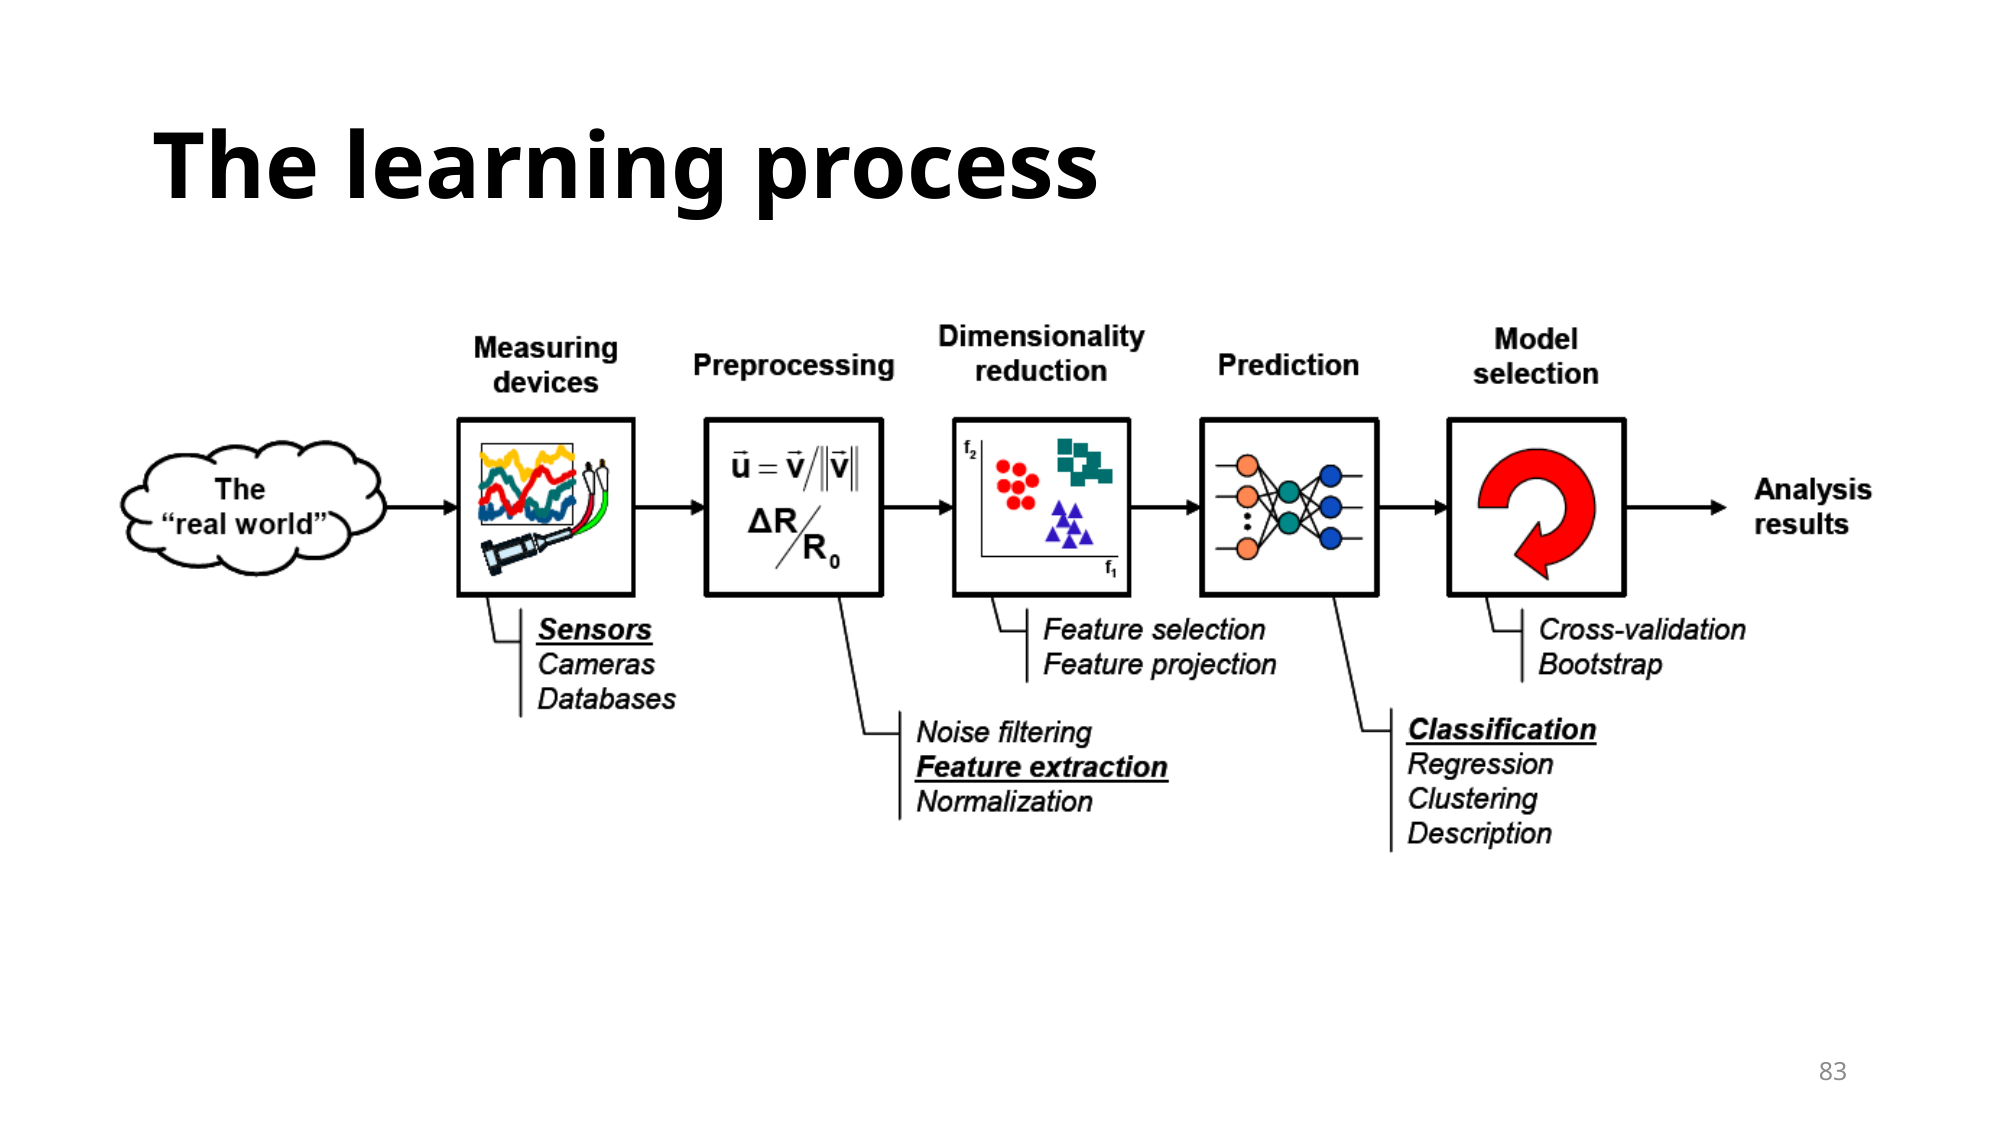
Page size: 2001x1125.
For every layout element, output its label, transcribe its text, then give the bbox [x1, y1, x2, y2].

title The learning process [137, 59, 1863, 277]
picture [65, 277, 1896, 887]
slide_number 83 [1412, 1042, 1863, 1103]
